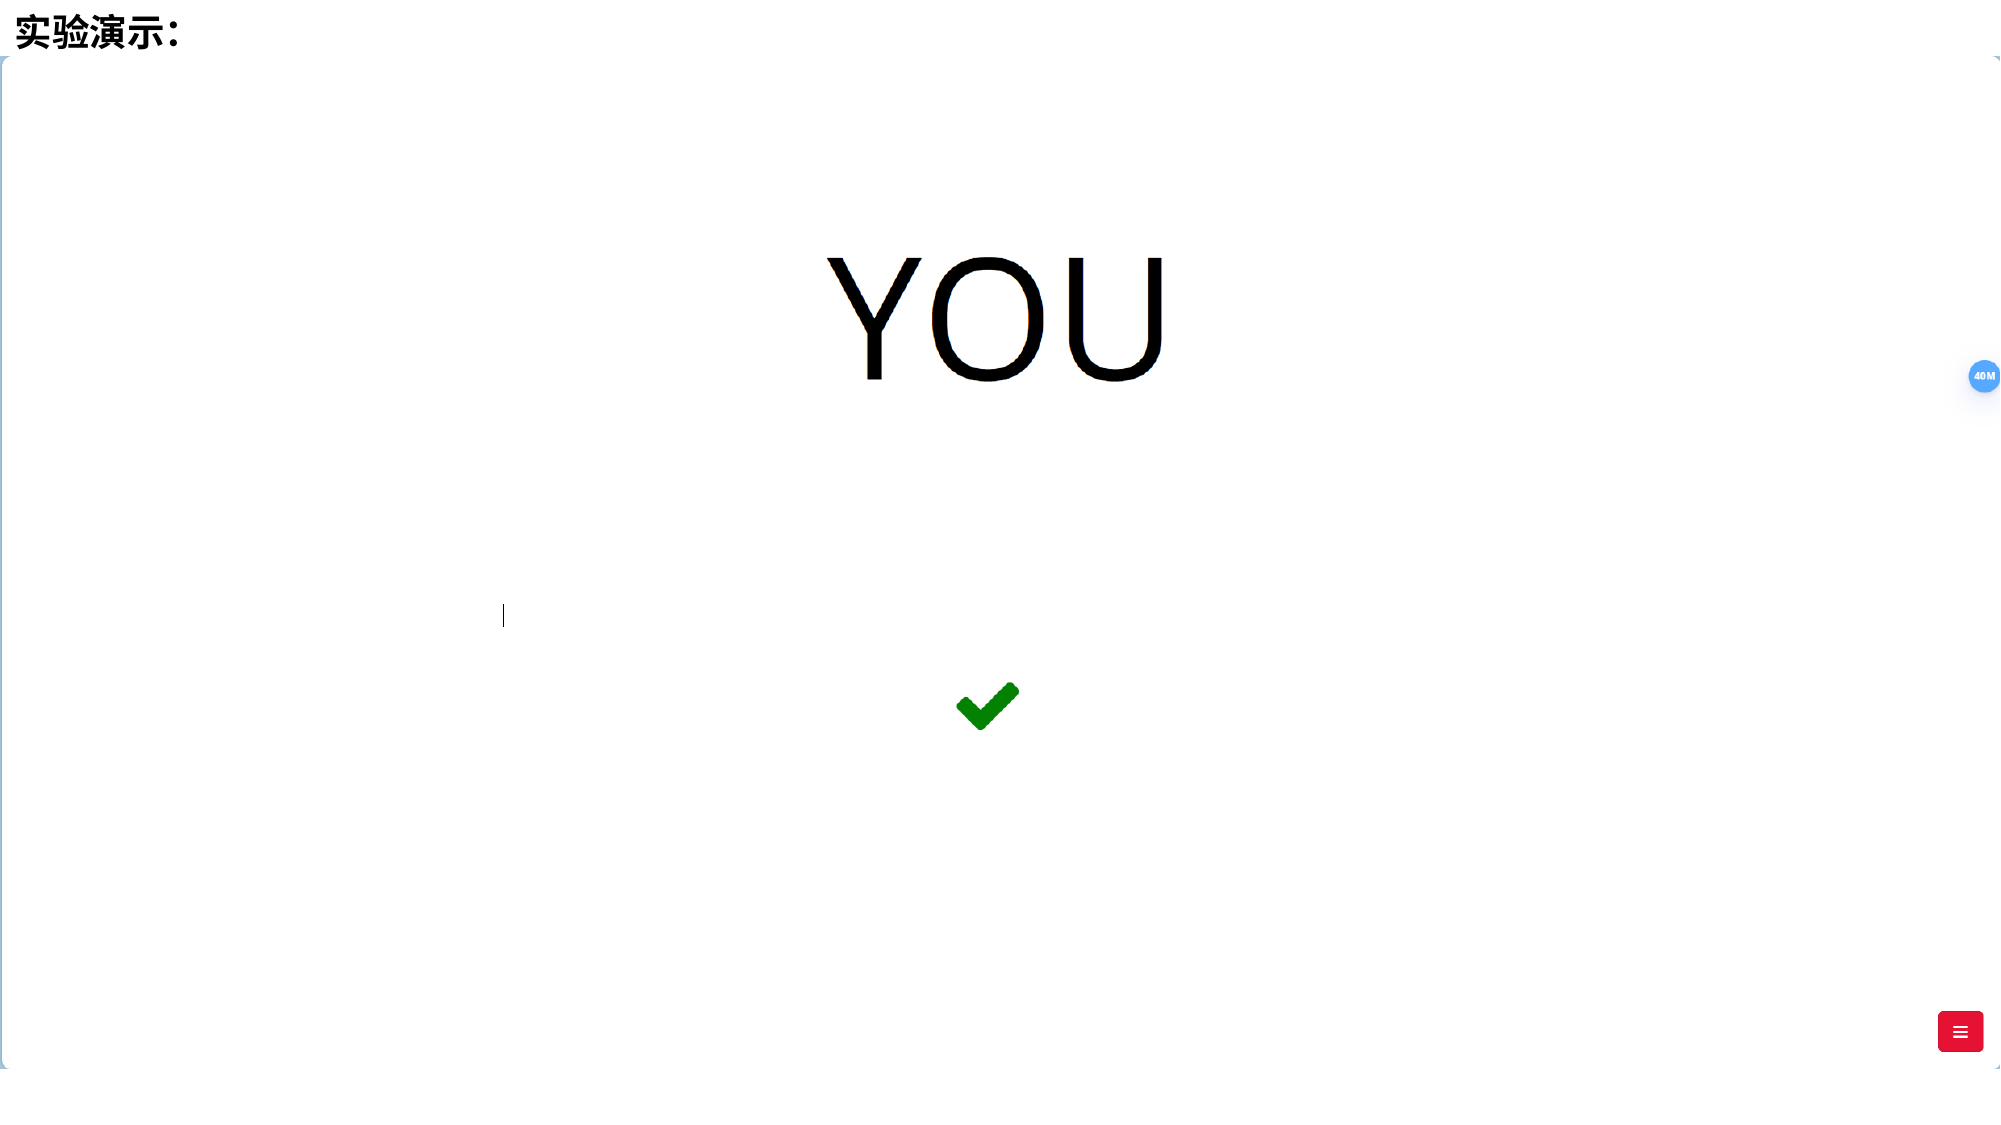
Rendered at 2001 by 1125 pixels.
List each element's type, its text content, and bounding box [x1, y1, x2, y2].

text_box 实验演示： [0, 1, 667, 56]
picture [0, 56, 2000, 1069]
